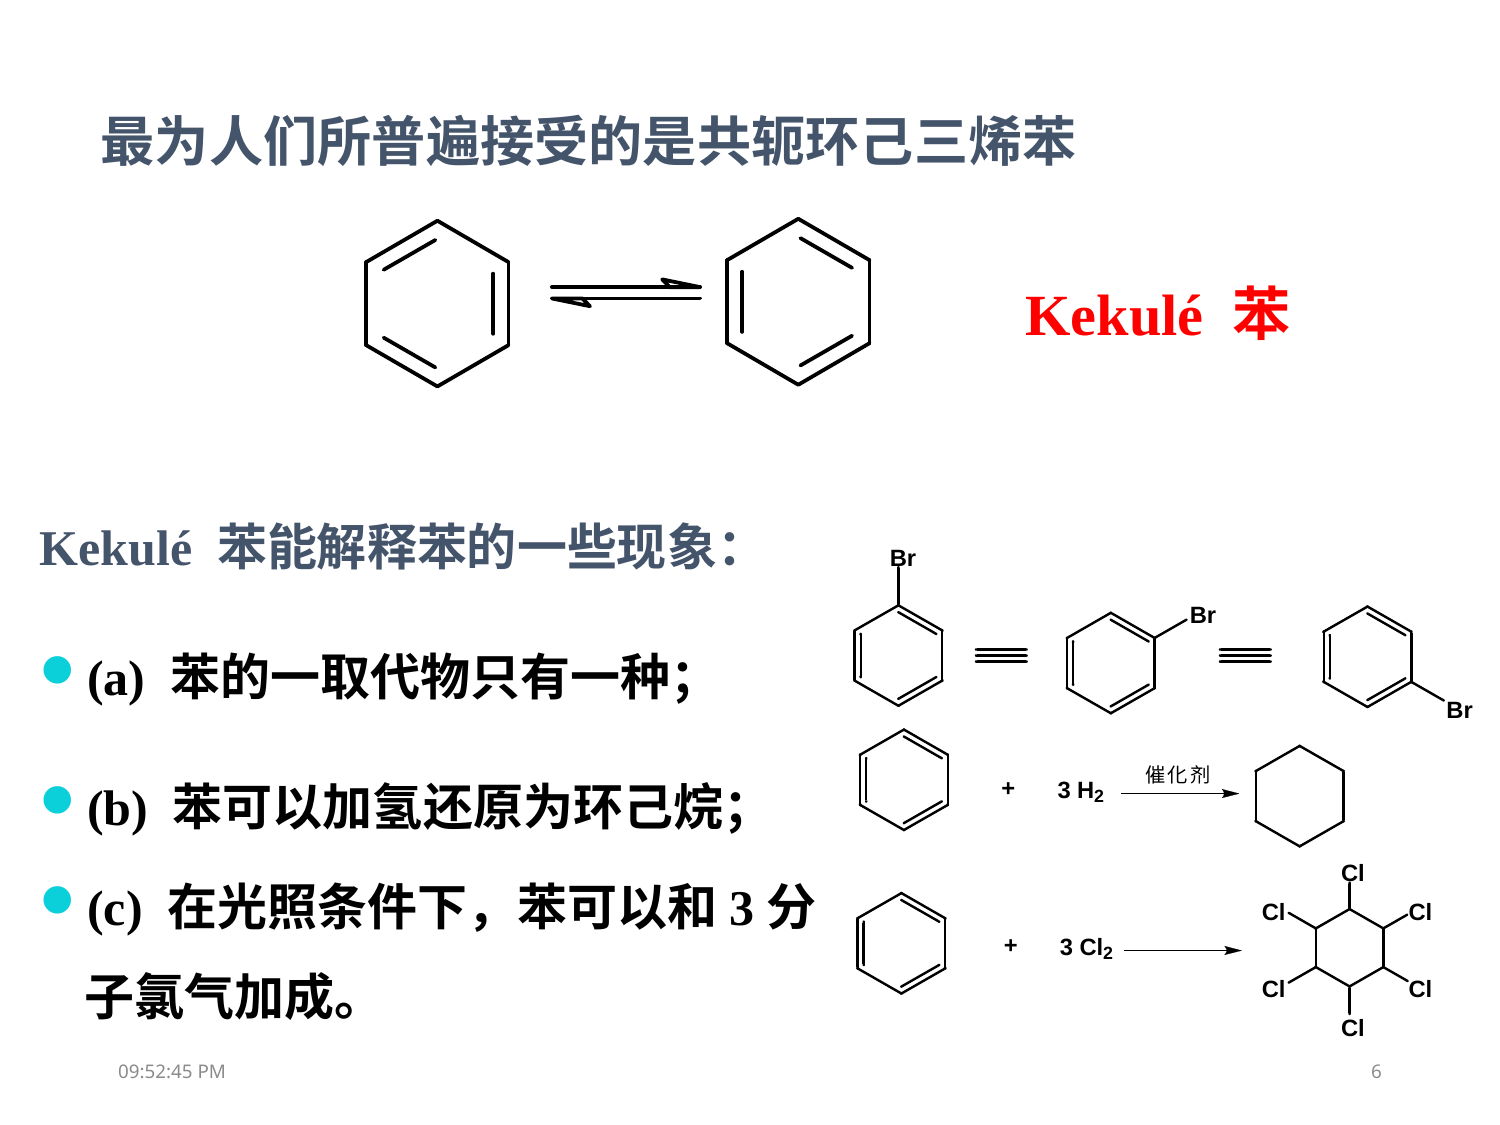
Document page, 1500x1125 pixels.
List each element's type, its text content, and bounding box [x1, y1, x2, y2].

text_box 最为人们所普遍接受的是共轭环己三烯苯 [86, 99, 1157, 201]
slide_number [103, 1042, 441, 1103]
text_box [328, 181, 1301, 419]
slide_number 6 [1059, 1047, 1397, 1103]
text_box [849, 549, 1477, 1047]
text_box Kekulé 苯能解释苯的一些现象： (a) 苯的一取代物只有一种； (b) 苯可以加氢还原为环己烷； (c) 在光照条件下，苯可以和3分子氯气加成。 [24, 448, 838, 1050]
